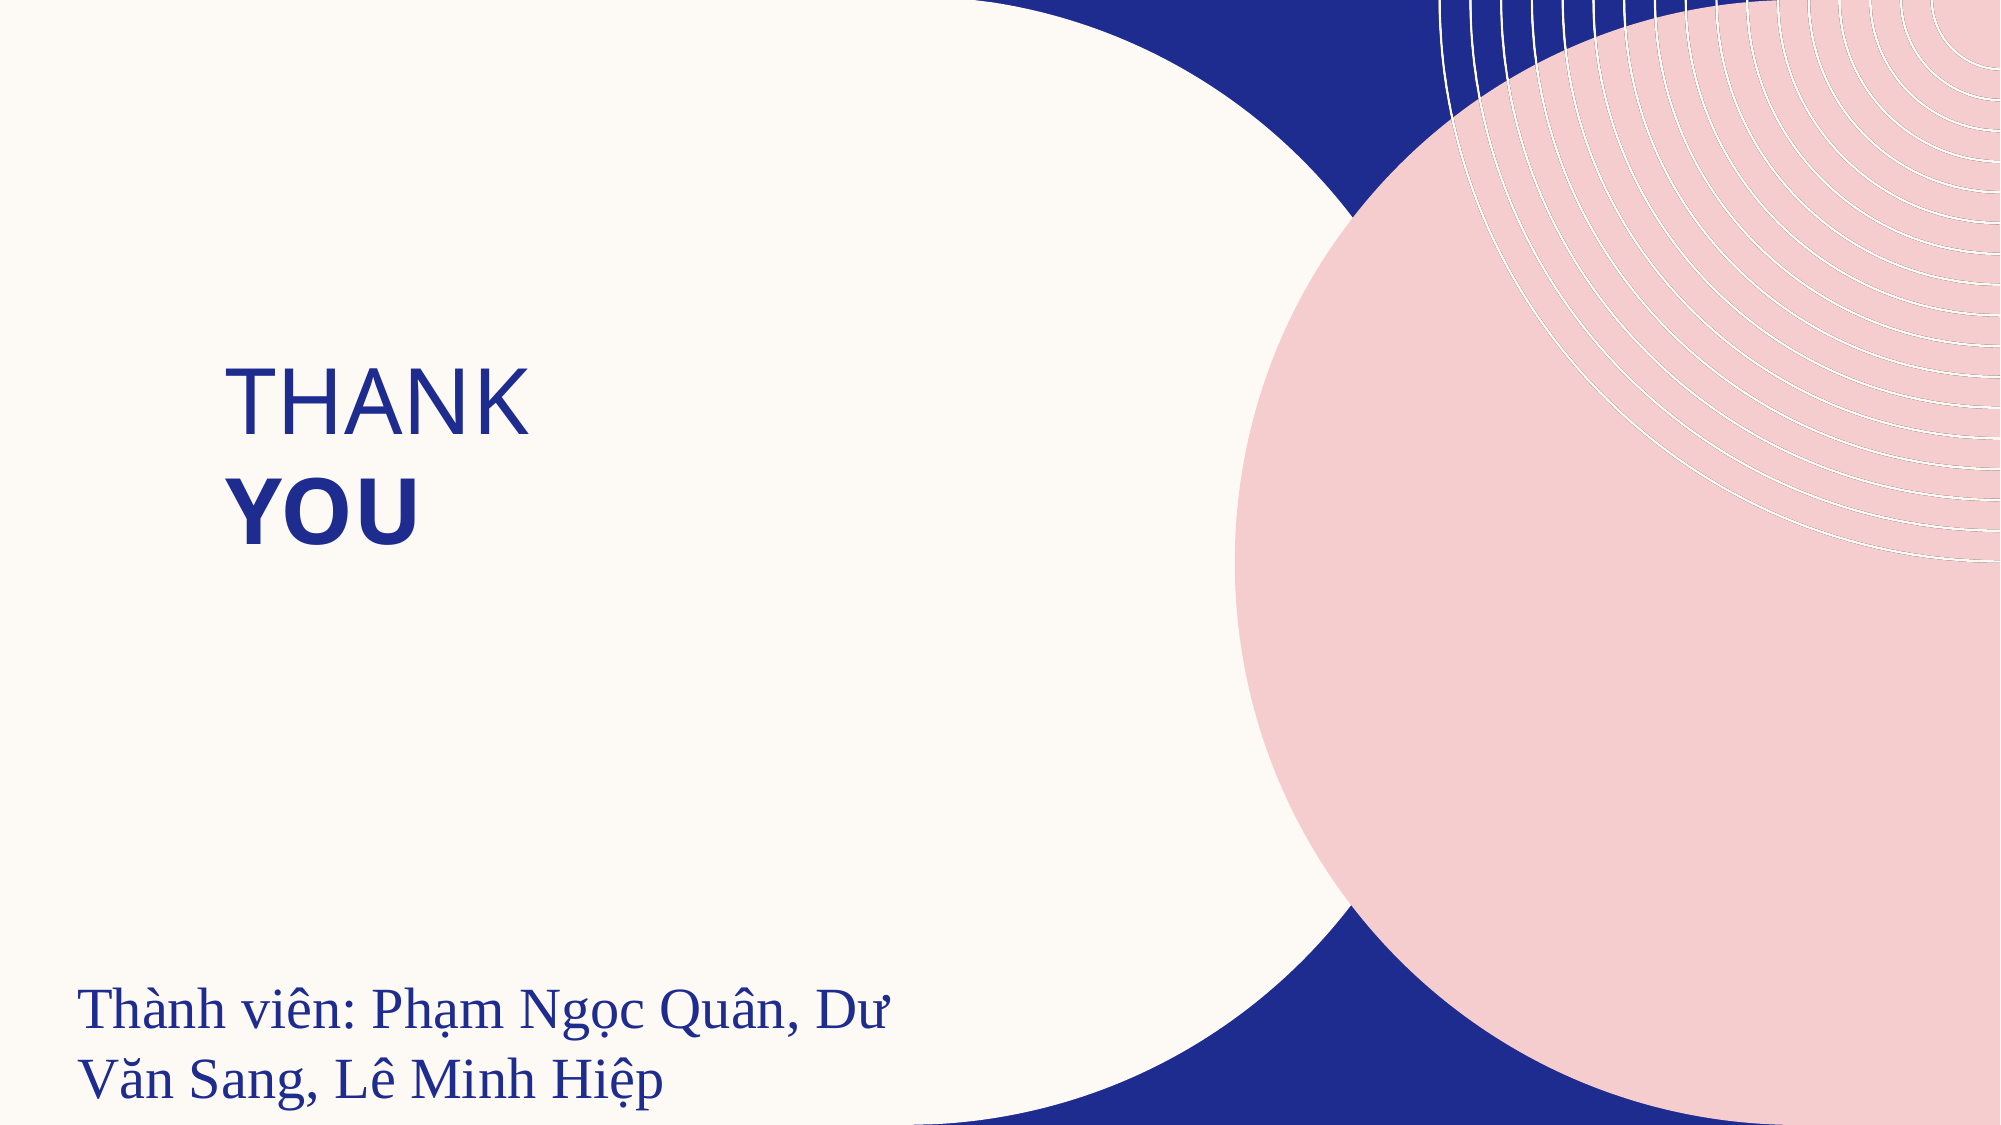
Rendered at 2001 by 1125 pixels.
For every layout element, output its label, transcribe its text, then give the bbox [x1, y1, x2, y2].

title Thank you [210, 115, 1148, 563]
picture [1438, 0, 2001, 563]
subtitle Thành viên: Phạm Ngọc Quân, Dư Văn Sang, Lê Minh Hiệp [62, 970, 1000, 1125]
